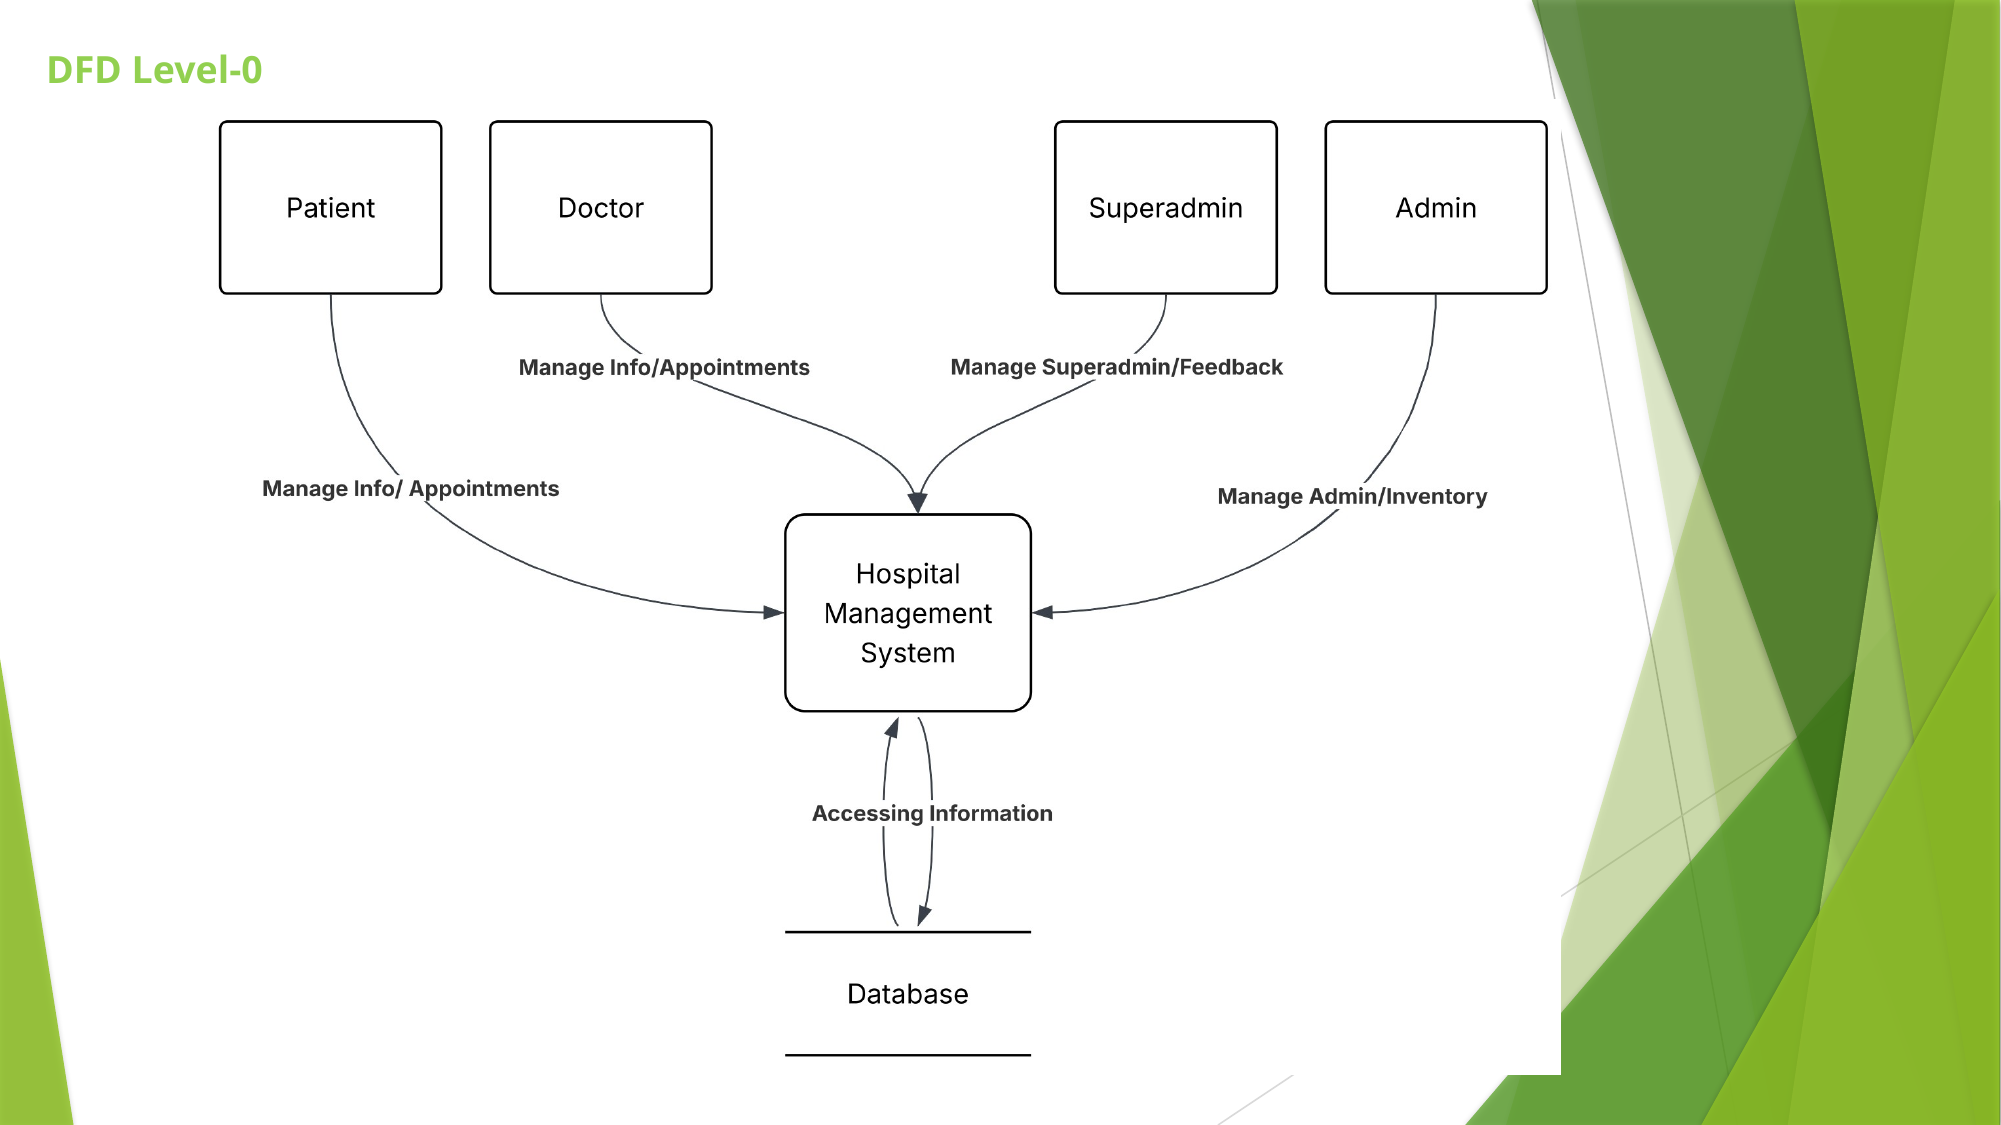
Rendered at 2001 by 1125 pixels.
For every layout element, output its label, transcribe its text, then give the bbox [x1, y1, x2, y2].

text_box DFD Level-0 [31, 38, 334, 99]
picture [205, 98, 1561, 1075]
